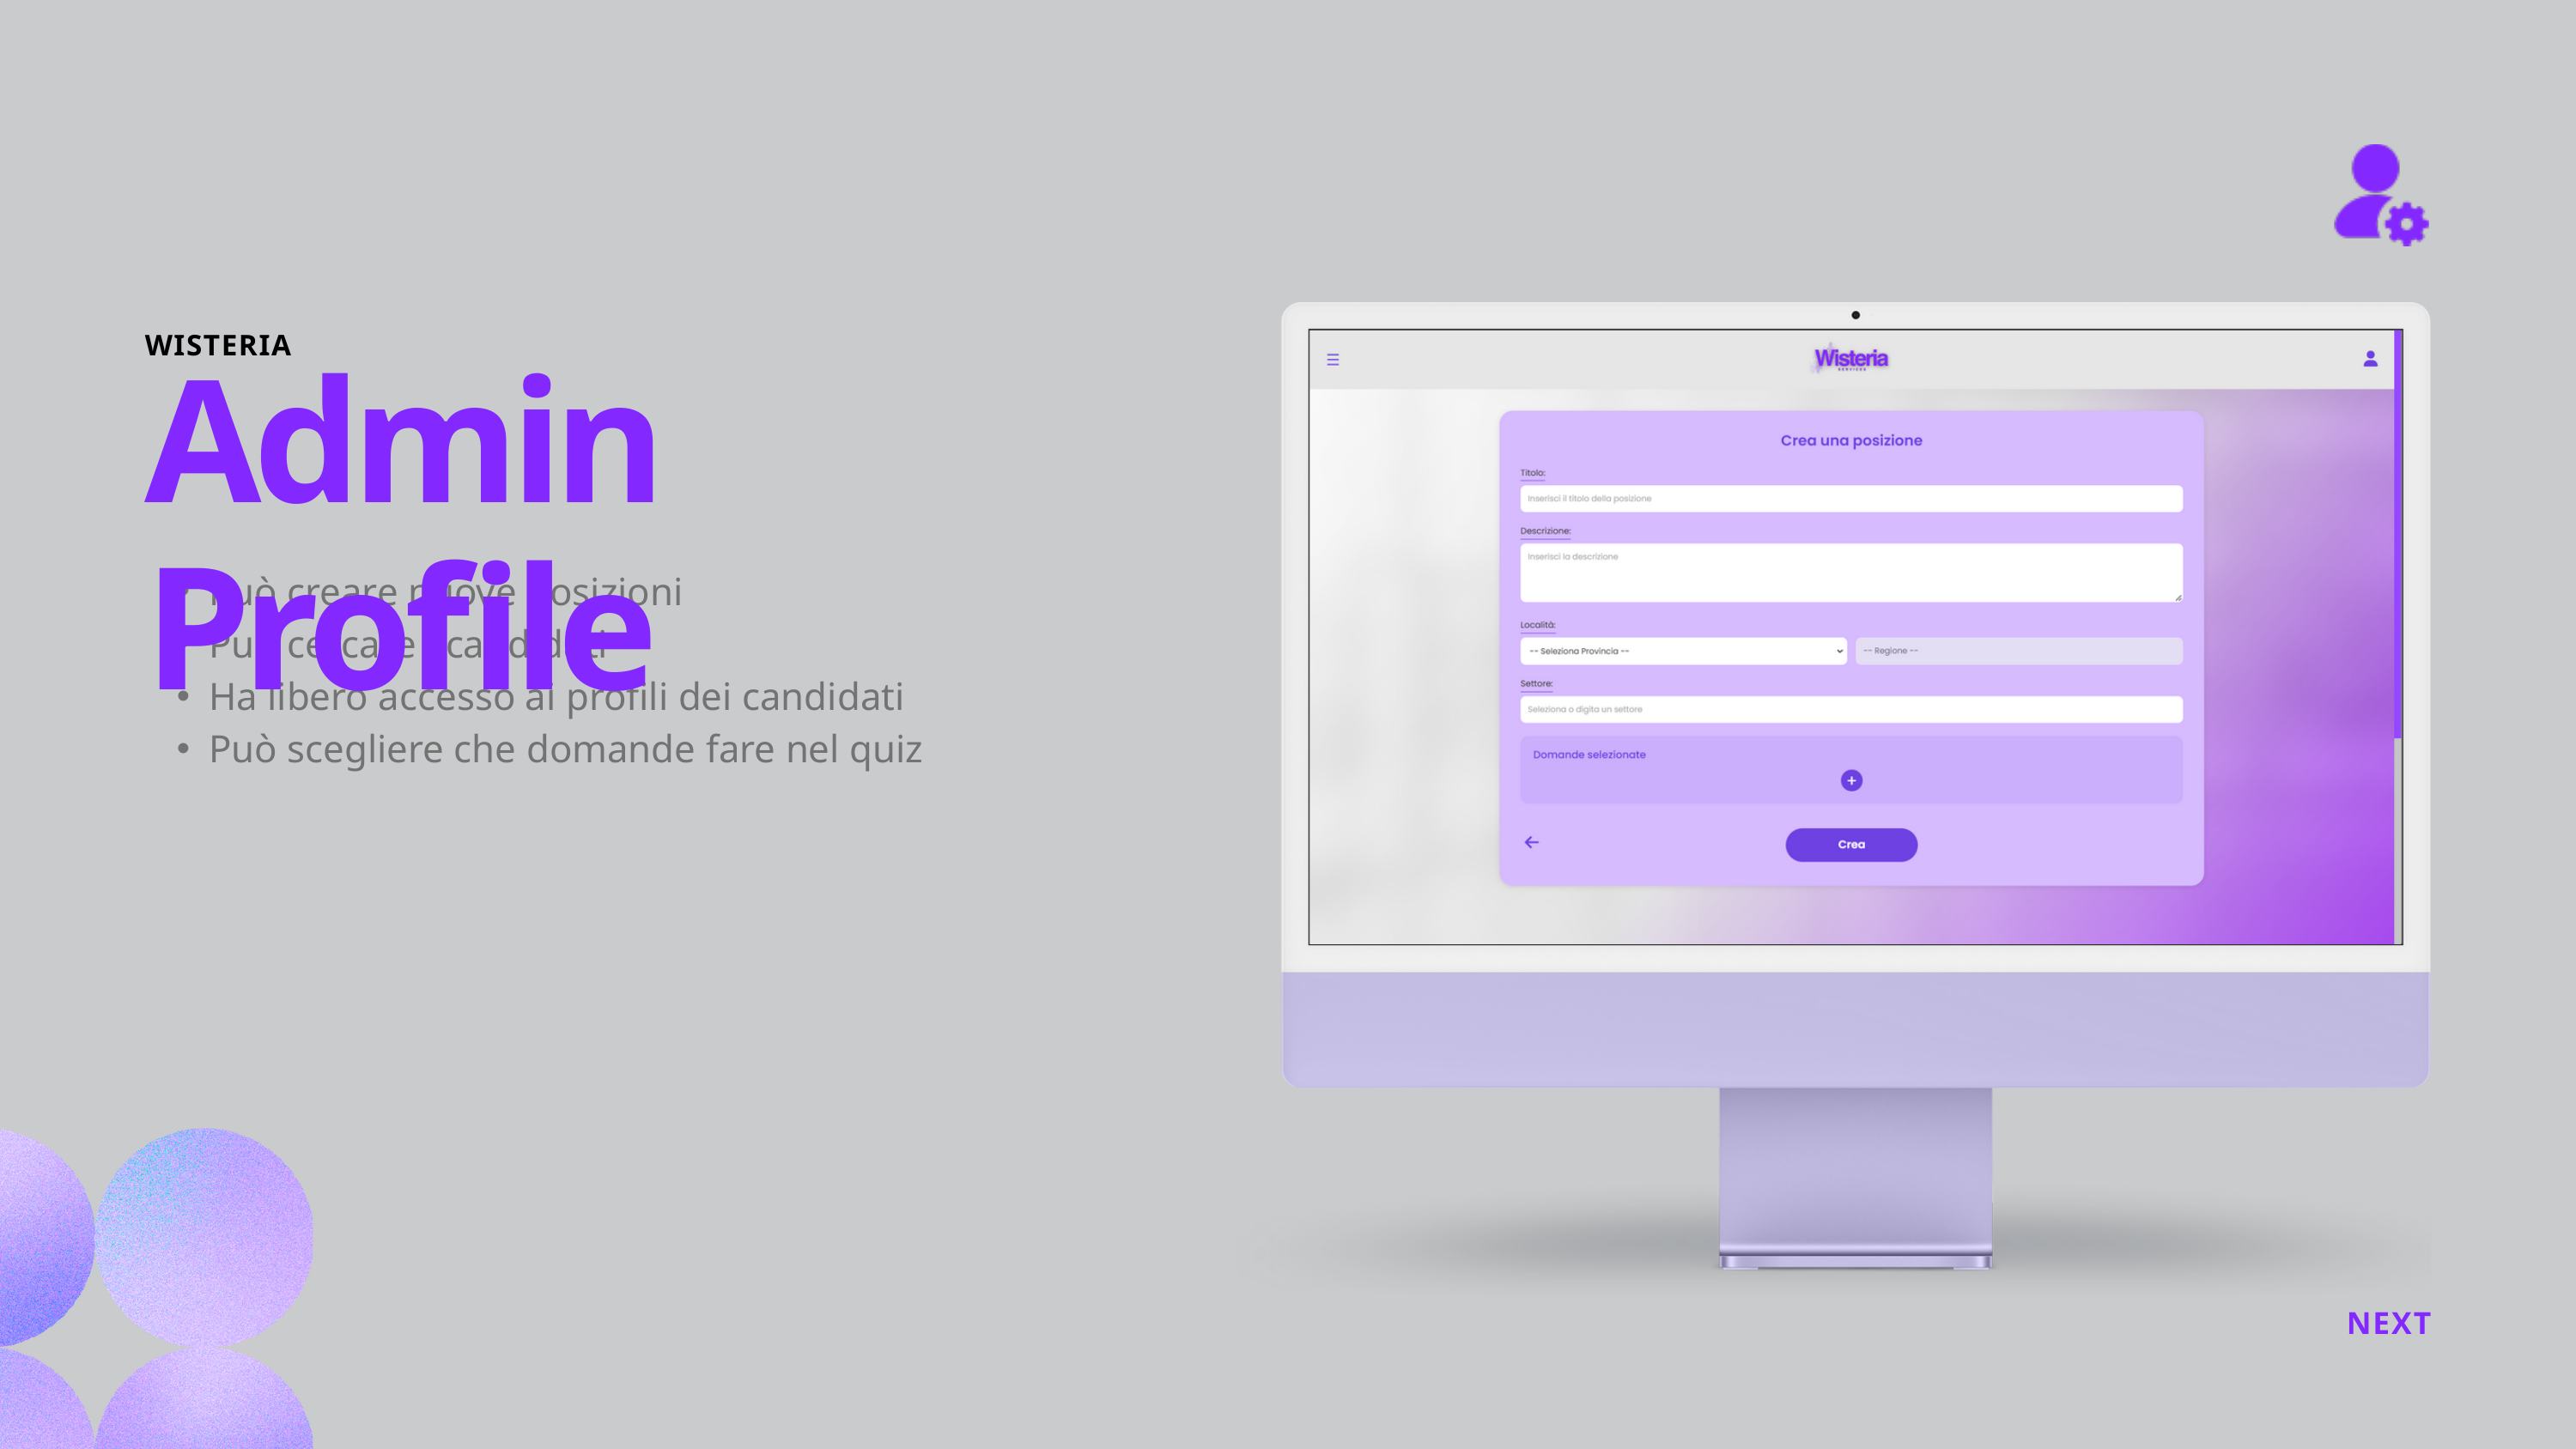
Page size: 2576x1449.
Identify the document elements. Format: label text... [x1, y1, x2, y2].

text_box [0, 1128, 313, 1449]
text_box Può creare nuove posizioni Può cercare i candidati Ha libero accesso ai profili dei candidati Può scegliere che domande fare nel quiz [144, 724, 975, 771]
text_box [2333, 144, 2429, 246]
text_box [1309, 330, 2402, 945]
text_box [1158, 302, 2432, 1302]
text_box NEXT [2236, 1297, 2432, 1341]
text_box WISTERIA [144, 321, 984, 362]
text_box Admin Profile [144, 349, 1171, 724]
